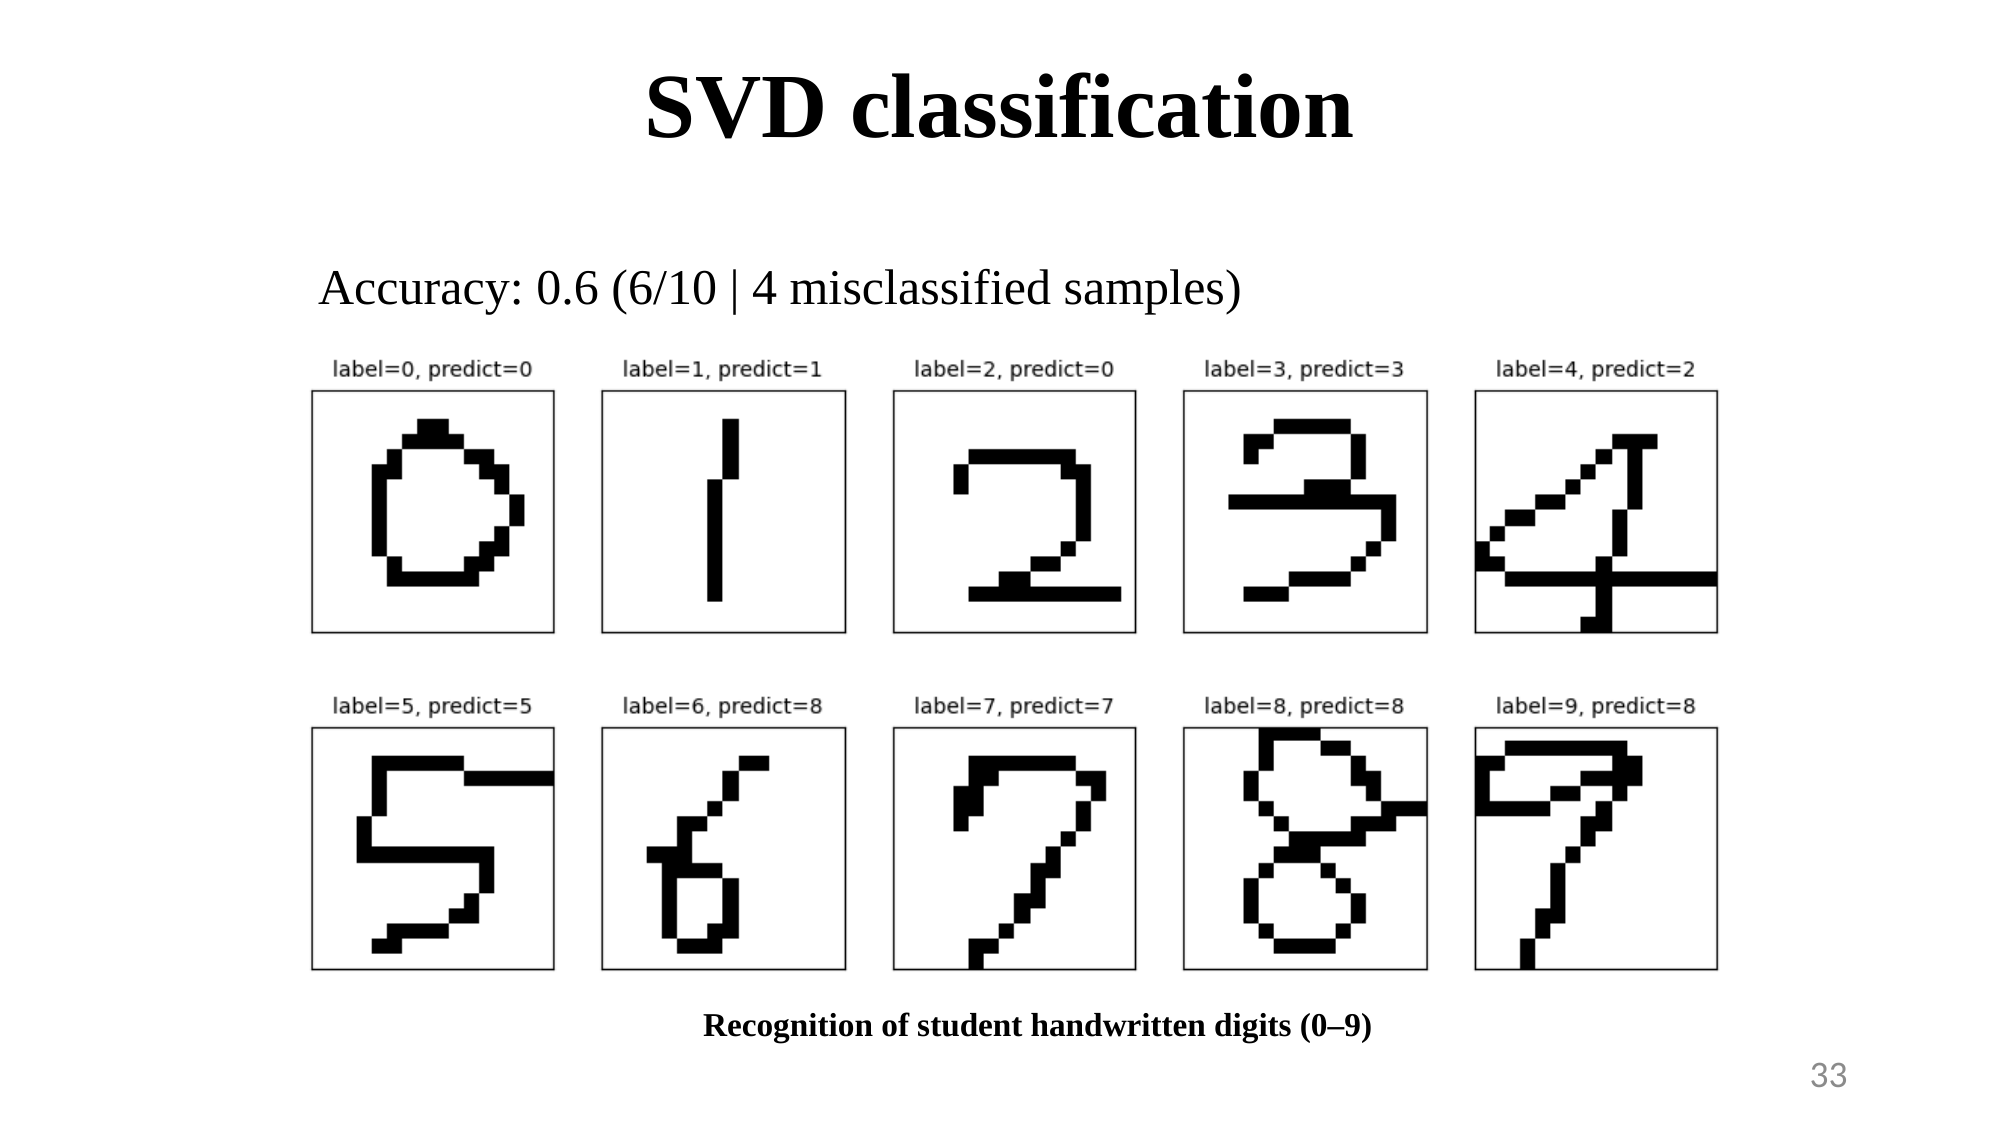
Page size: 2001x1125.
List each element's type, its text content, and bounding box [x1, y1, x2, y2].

title SVD classification [0, 33, 2000, 183]
picture [93, 247, 1907, 1103]
